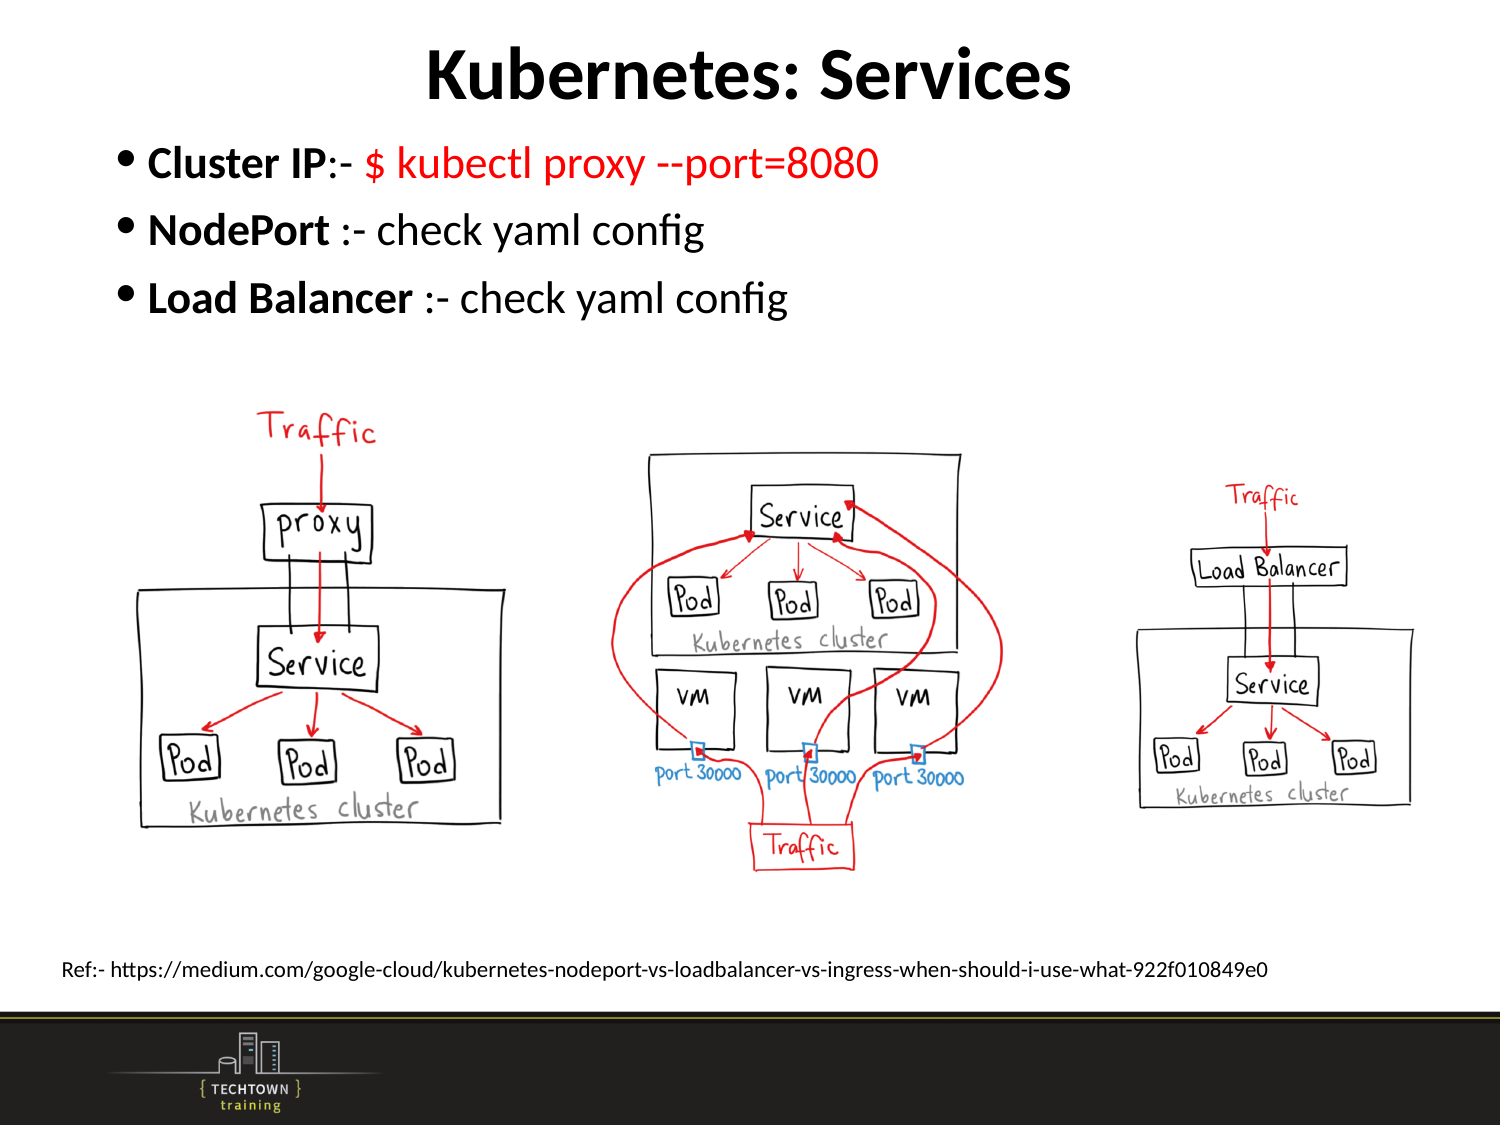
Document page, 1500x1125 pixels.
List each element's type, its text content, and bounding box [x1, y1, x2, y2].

text_box Ref:- https://medium.com/google-cloud/kubernetes-nodeport-vs-loadbalancer-vs-ingress-when-should-i-use-what-922f010849e0 [46, 939, 1314, 989]
text_box Cluster IP:- $ kubectl proxy --port=8080 NodePort :- check yaml config Load Balancer :- check yaml config [66, 117, 1372, 372]
title Kubernetes: Services [75, 0, 1425, 140]
picture [0, 0, 1500, 1125]
